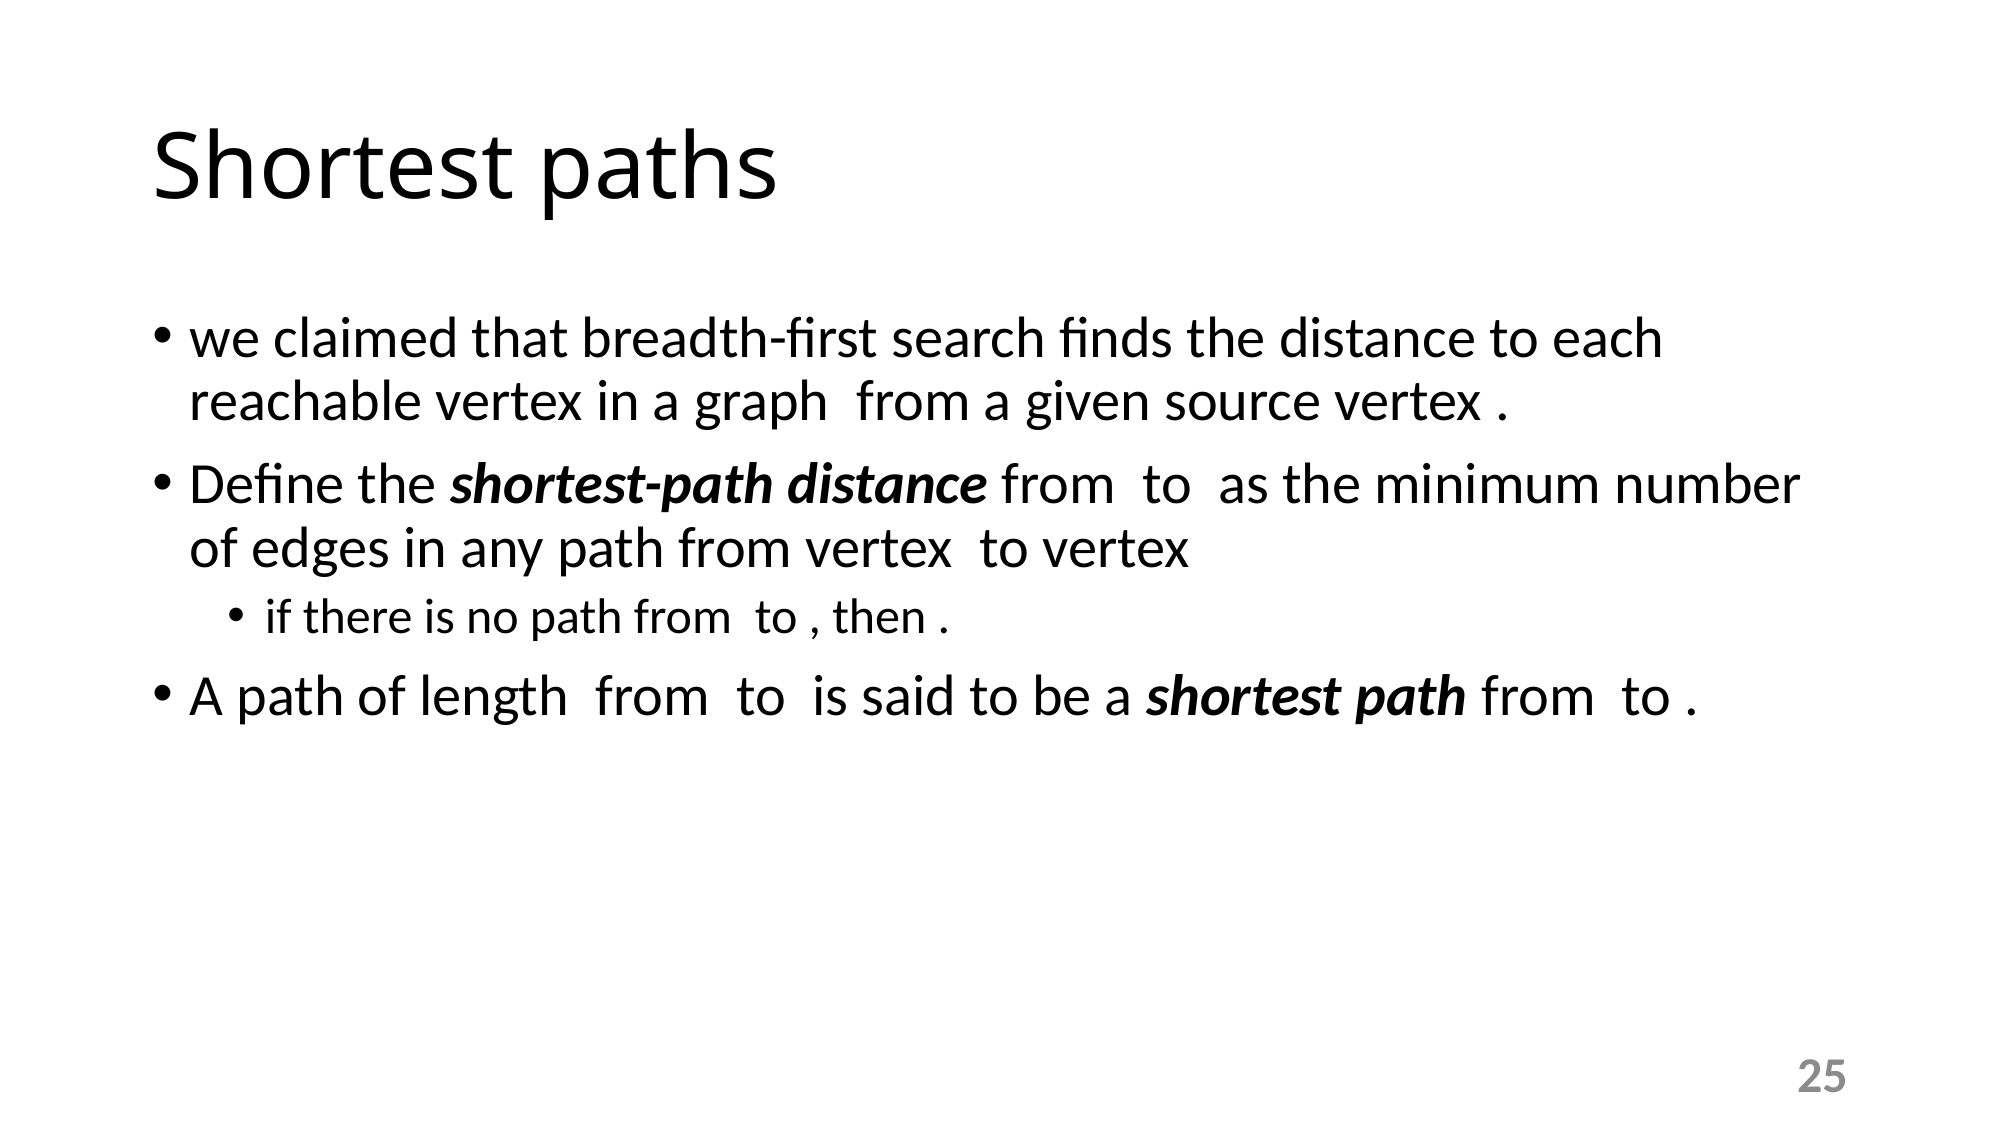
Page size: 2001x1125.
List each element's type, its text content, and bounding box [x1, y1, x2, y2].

slide_number 25 [1412, 1042, 1863, 1103]
title Shortest paths [137, 59, 1863, 278]
